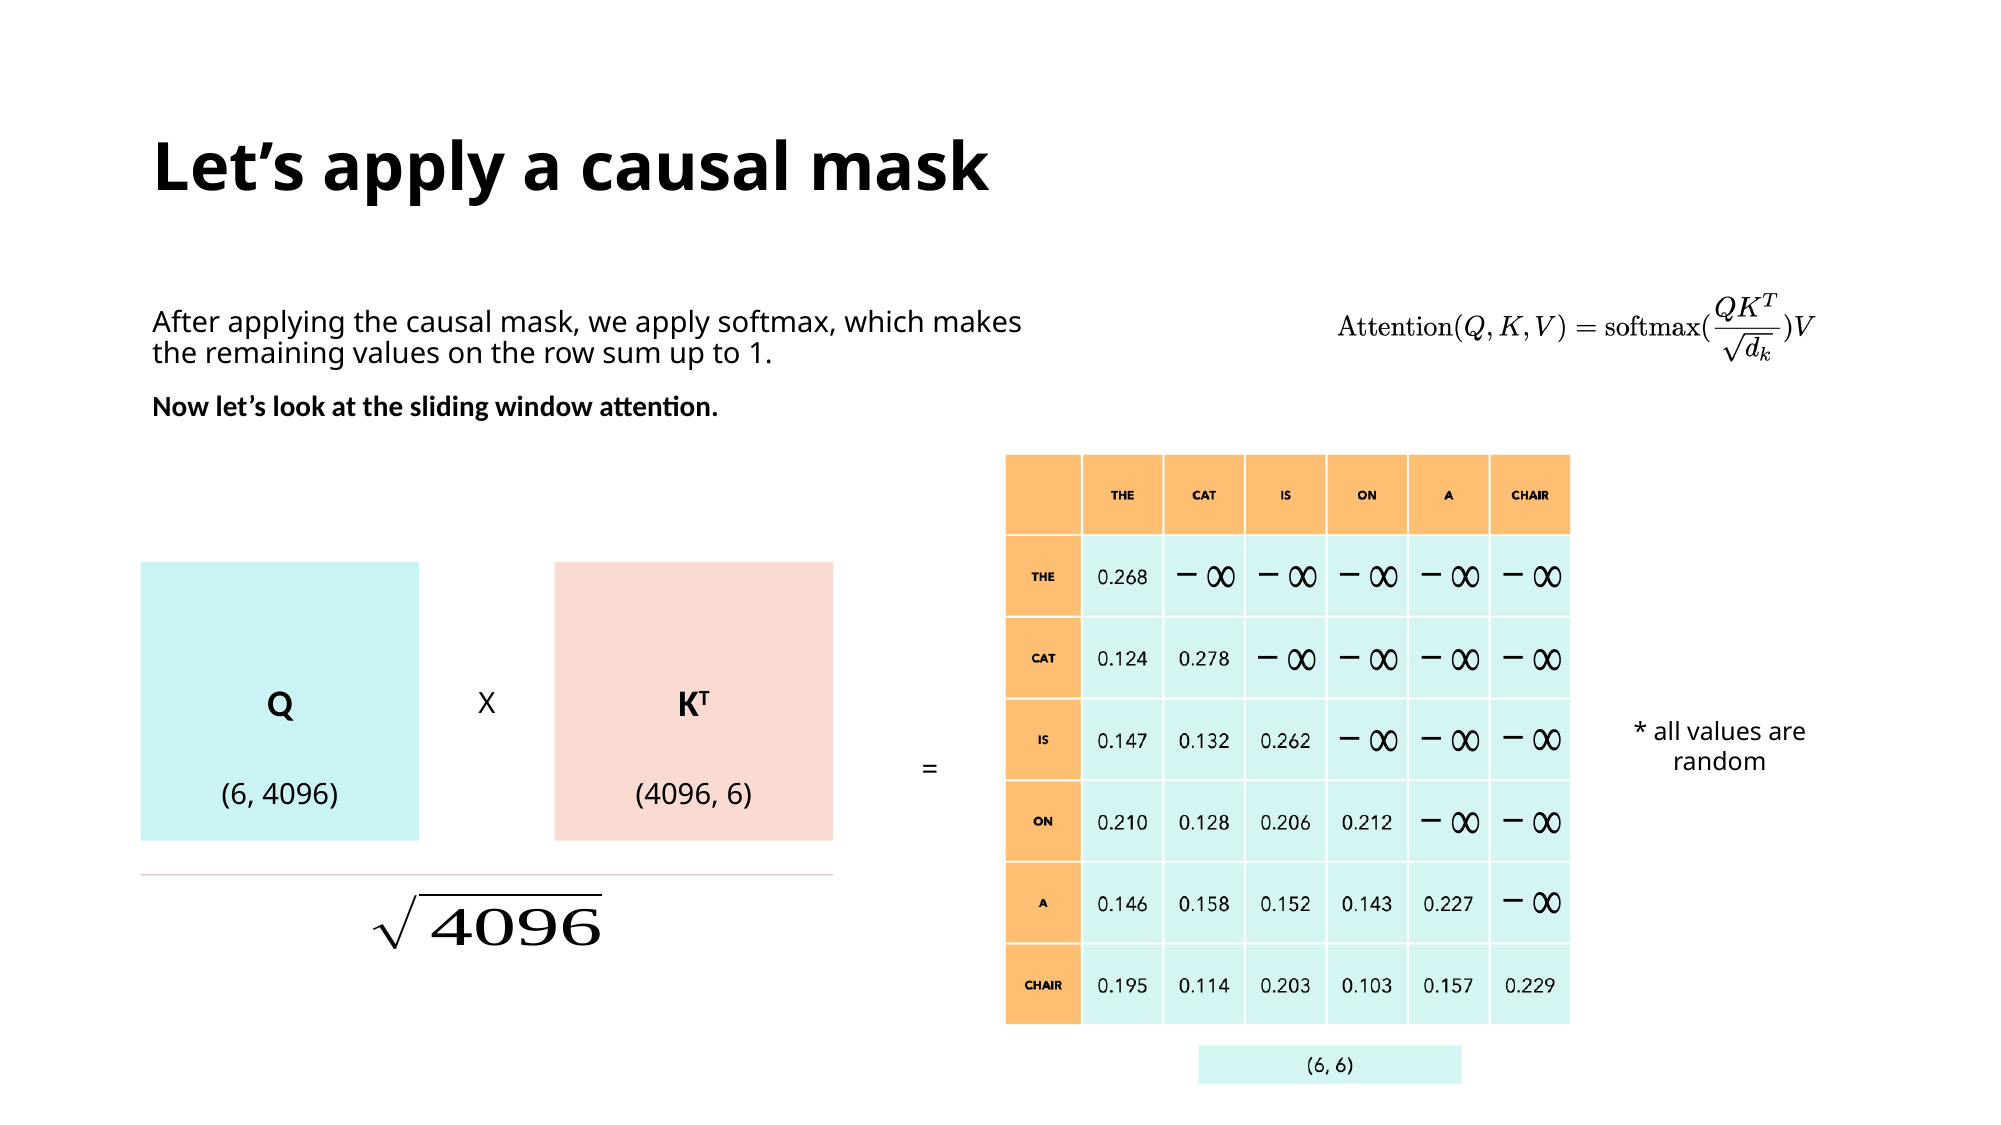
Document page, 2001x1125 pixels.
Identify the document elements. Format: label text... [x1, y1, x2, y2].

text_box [140, 447, 1860, 1089]
title Let’s apply a causal mask [137, 59, 1863, 278]
picture [1335, 277, 1826, 369]
list After applying the causal mask, we apply softmax, which makes the remaining values on the row sum up to 1. Now let’s look at the sliding window attention. [137, 299, 1087, 1014]
